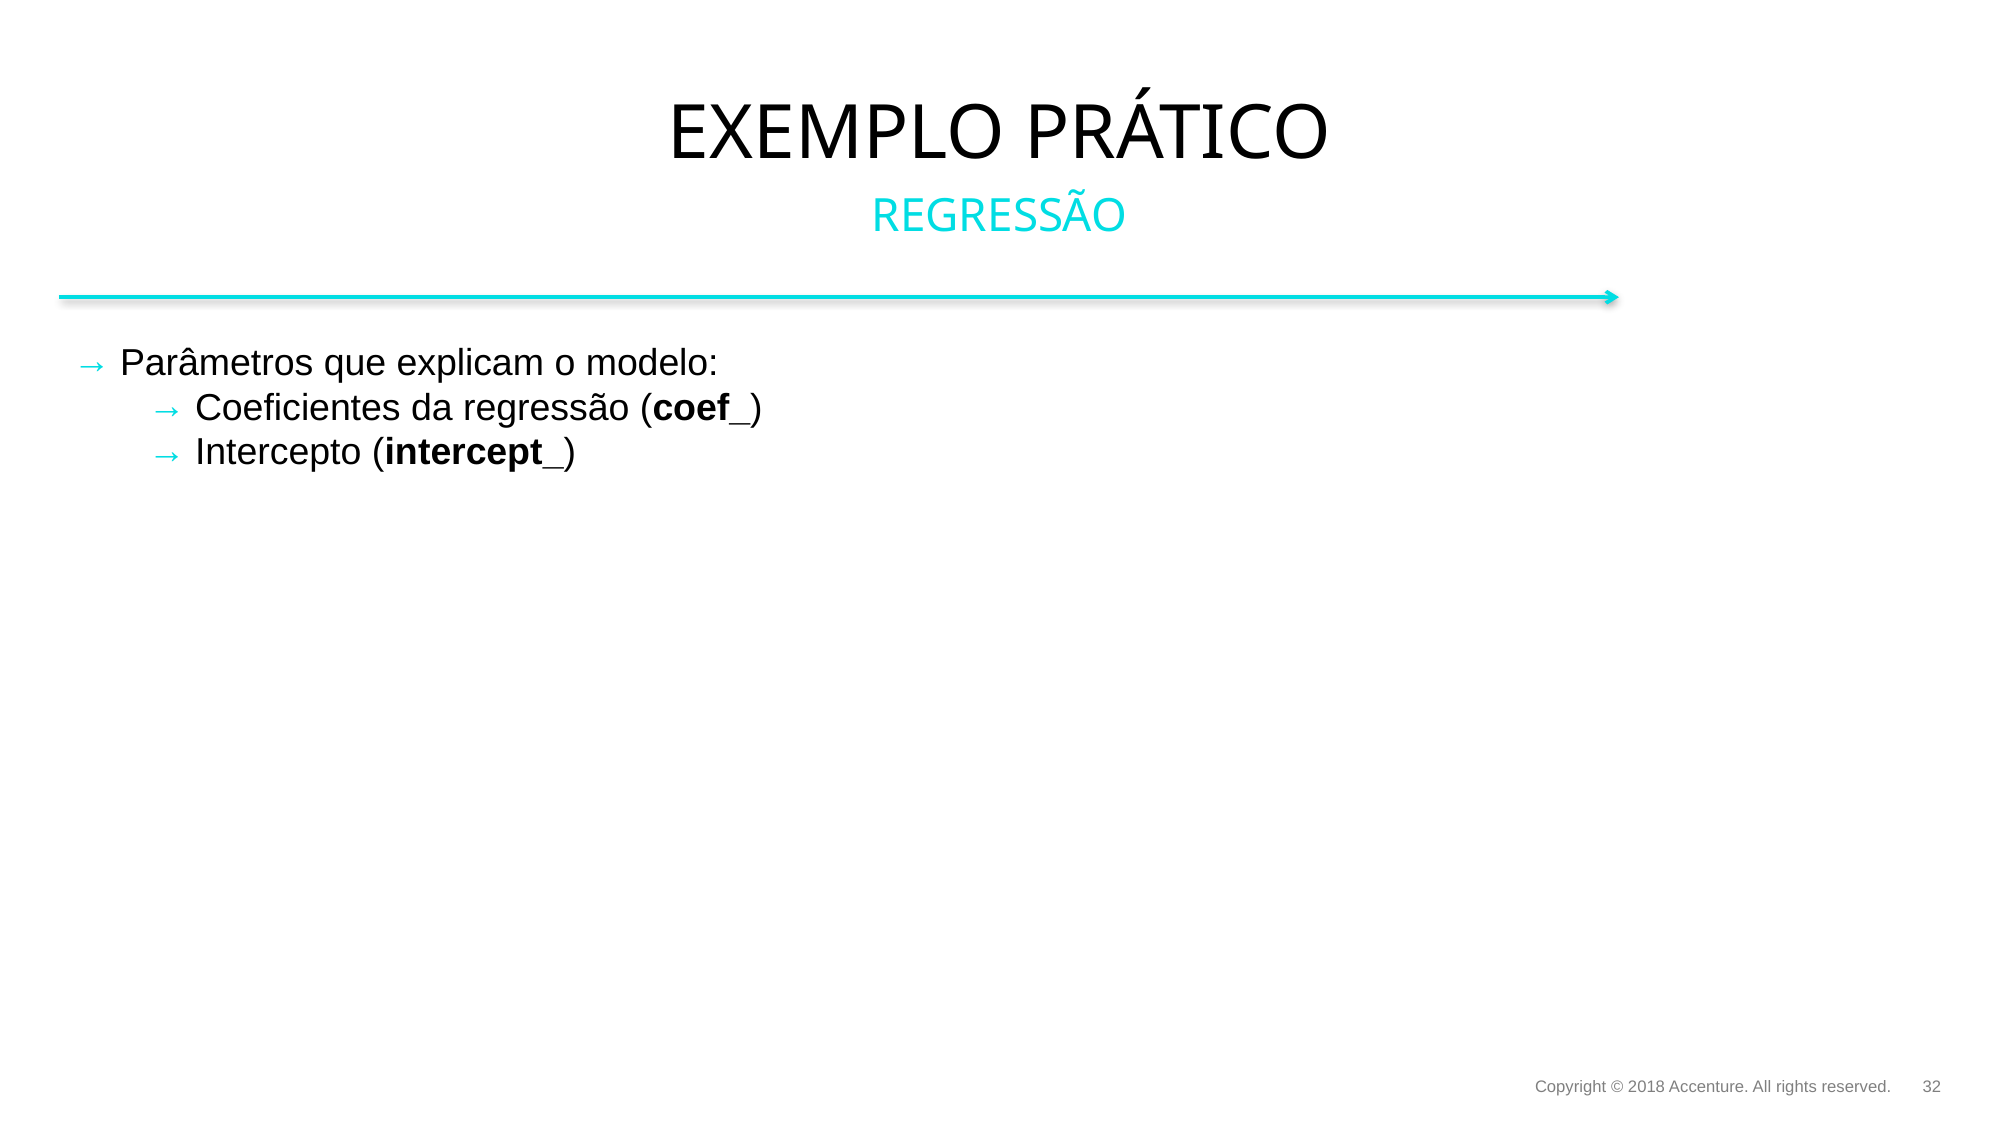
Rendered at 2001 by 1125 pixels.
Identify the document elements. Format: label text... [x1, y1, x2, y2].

list REGRESSÃO [58, 185, 1941, 252]
slide_number 32 [1905, 1072, 1942, 1099]
title Exemplo prático [58, 90, 1941, 181]
footer Copyright © 2018 Accenture. All rights reserved. [1212, 1072, 1892, 1099]
